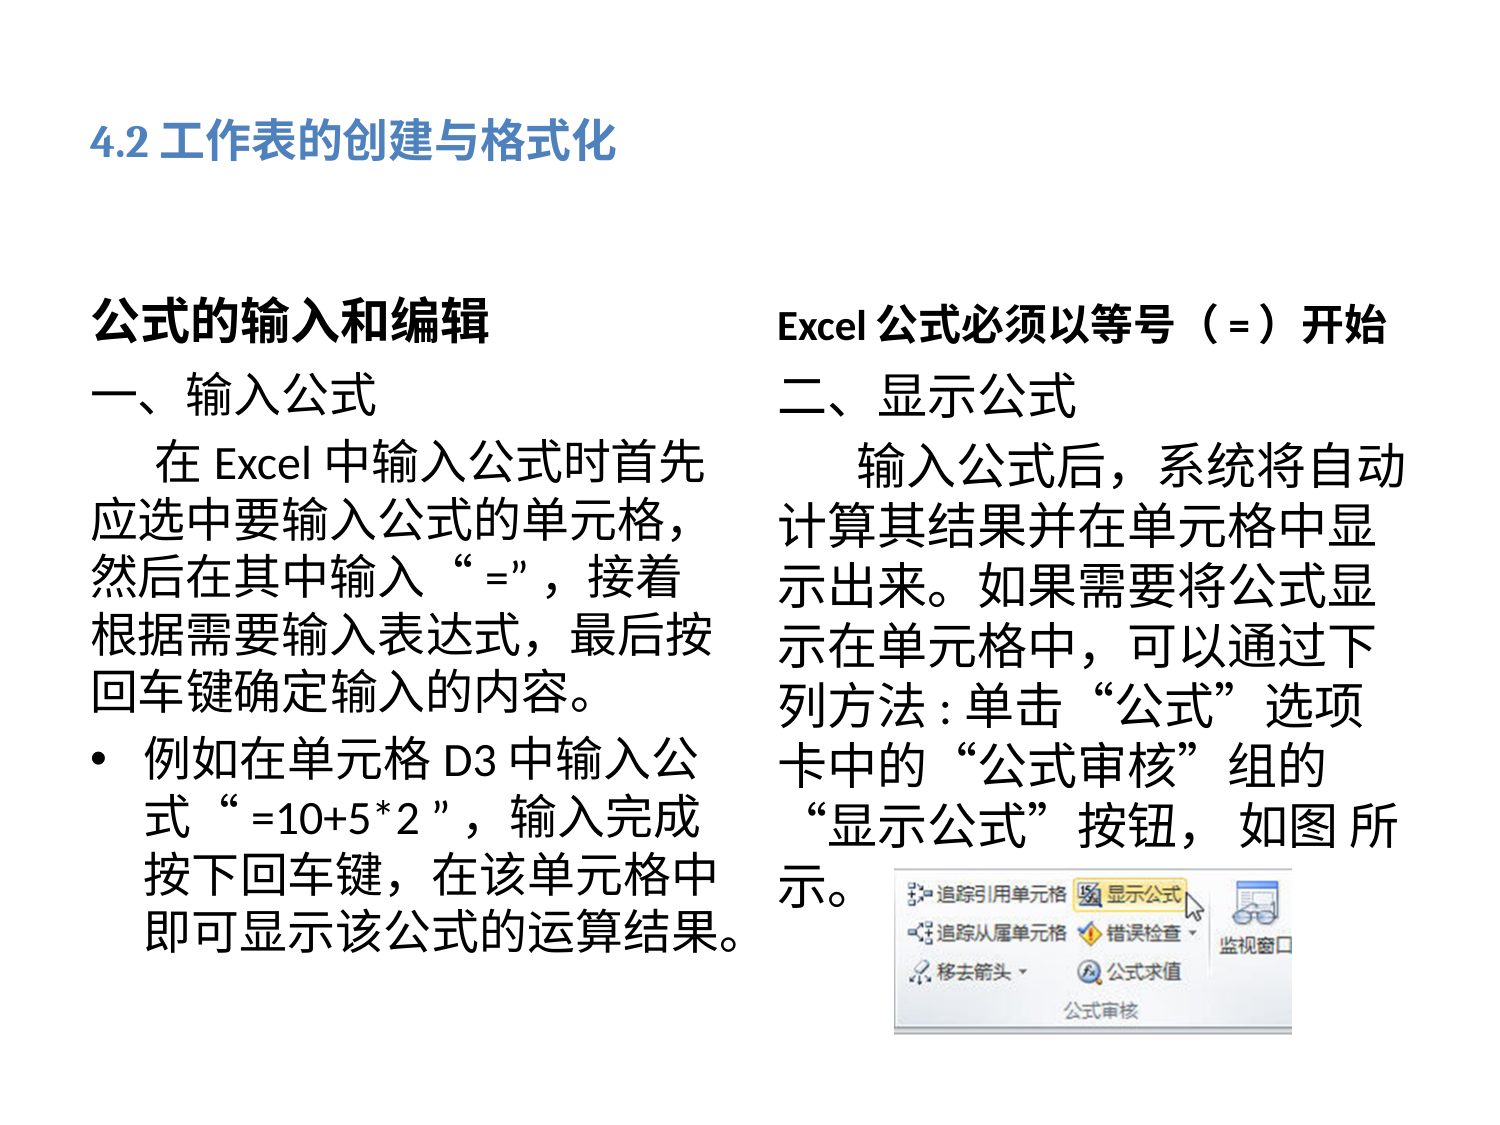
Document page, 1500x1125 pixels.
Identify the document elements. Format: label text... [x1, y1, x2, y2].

list Excel公式必须以等号（=）开始 [761, 251, 1425, 356]
list 二、显示公式 输入公式后，系统将自动计算其结果并在单元格中显示出来。如果需要将公式显示在单元格中，可以通过下列方法:单击“公式”选项卡中的“公式审核”组的“显示公式”按钮， 如图 所示。 [761, 356, 1425, 1005]
title 4.2工作表的创建与格式化 [75, 45, 1425, 233]
picture [894, 867, 1293, 1057]
list 一、输入公式 在Excel中输入公式时首先应选中要输入公式的单元格，然后在其中输入“=”，接着根据需要输入表达式，最后按回车键确定输入的内容。 例如在单元格D3中输入公式“=10+5*2 ”，输入完成按下回车键，在该单元格中即可显示该公式的运算结果。 [75, 356, 738, 1005]
list 公式的输入和编辑 [75, 251, 738, 356]
